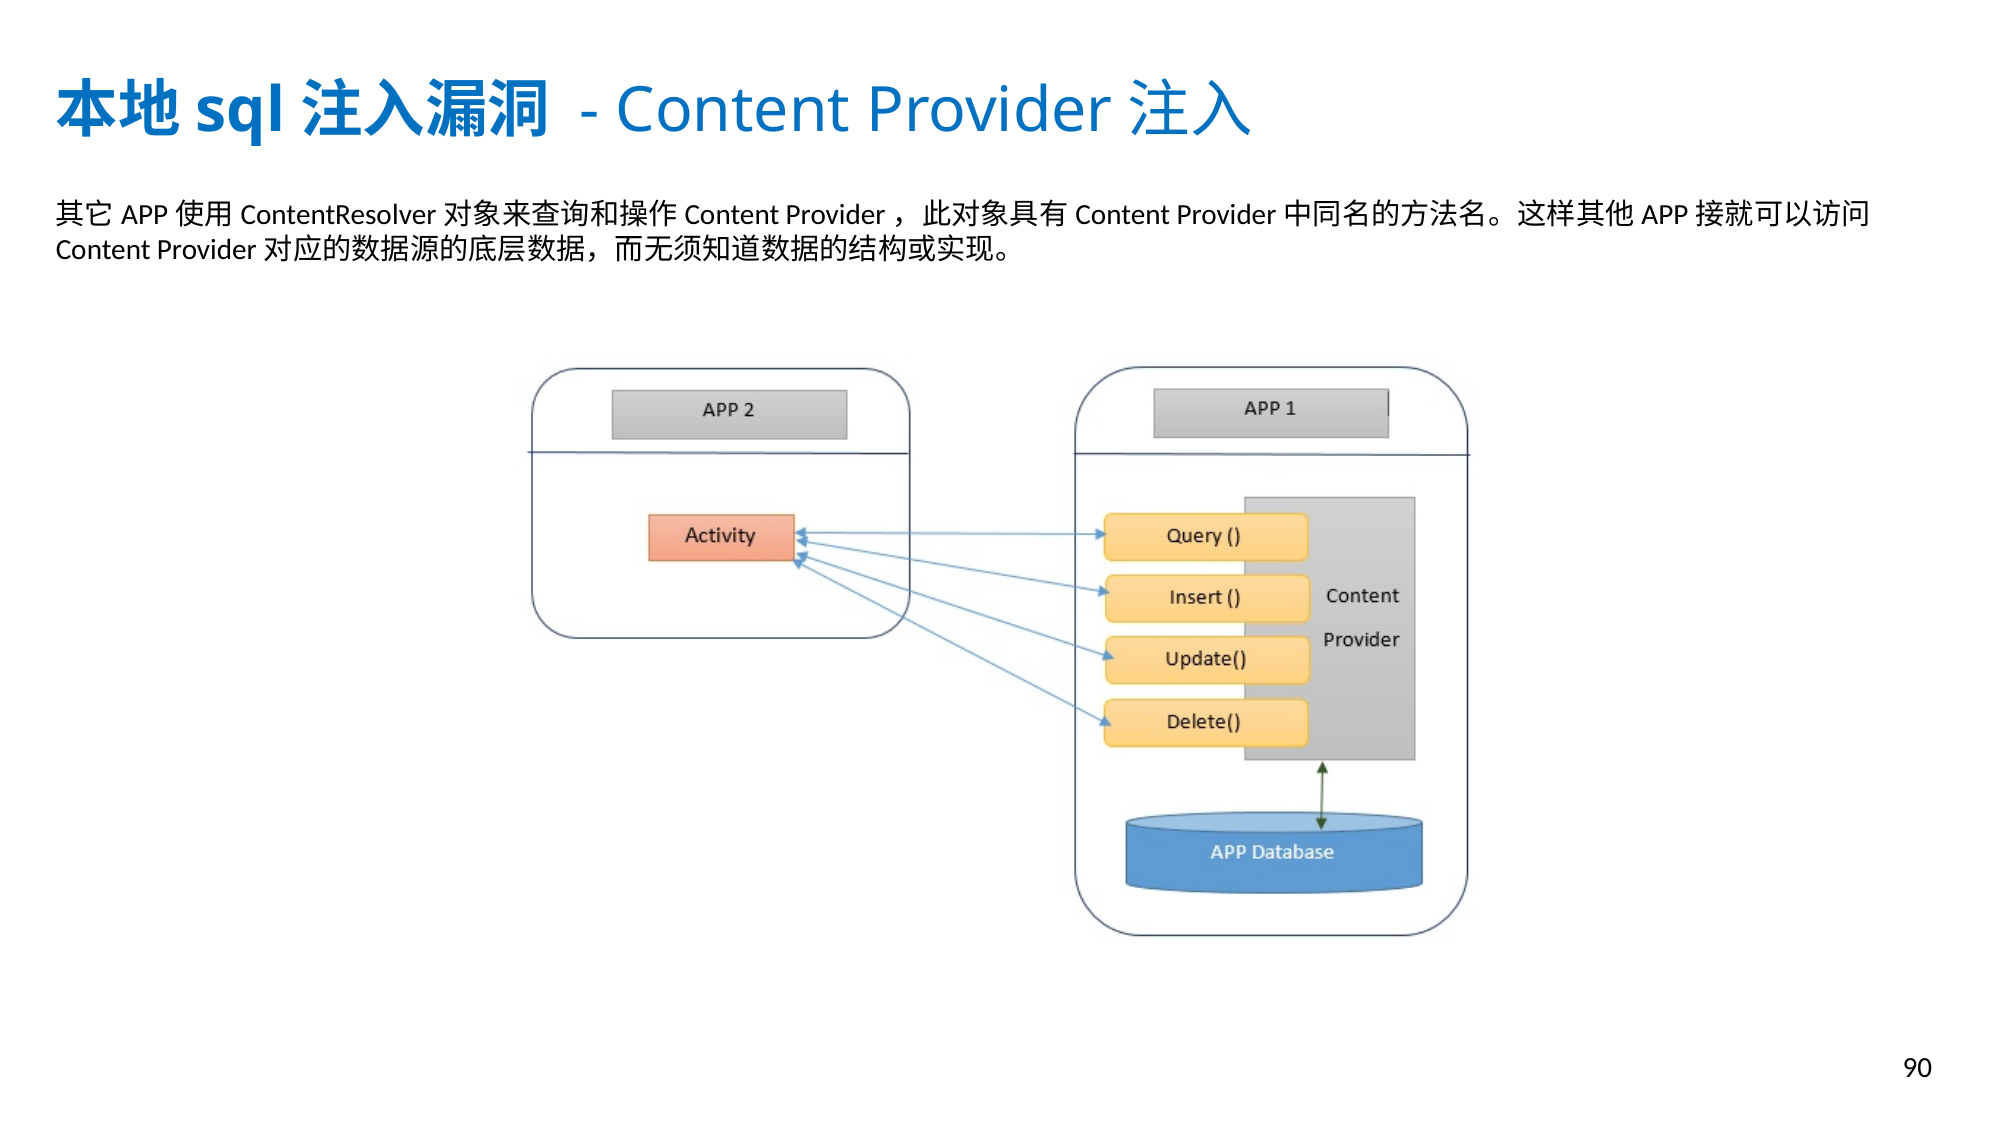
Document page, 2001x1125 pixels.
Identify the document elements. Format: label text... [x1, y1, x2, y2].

text_box 其它APP使用ContentResolver对象来查询和操作Content Provider，此对象具有Content Provider中同名的方法名。这样其他APP接就可以访问Content Provider对应的数据源的底层数据，而无须知道数据的结构或实现。 [40, 187, 1944, 273]
picture [492, 310, 1508, 951]
text_box 本地sql注入漏洞 - Content Provider注入 [40, 61, 1670, 151]
slide_number 90 [1829, 1042, 1944, 1103]
